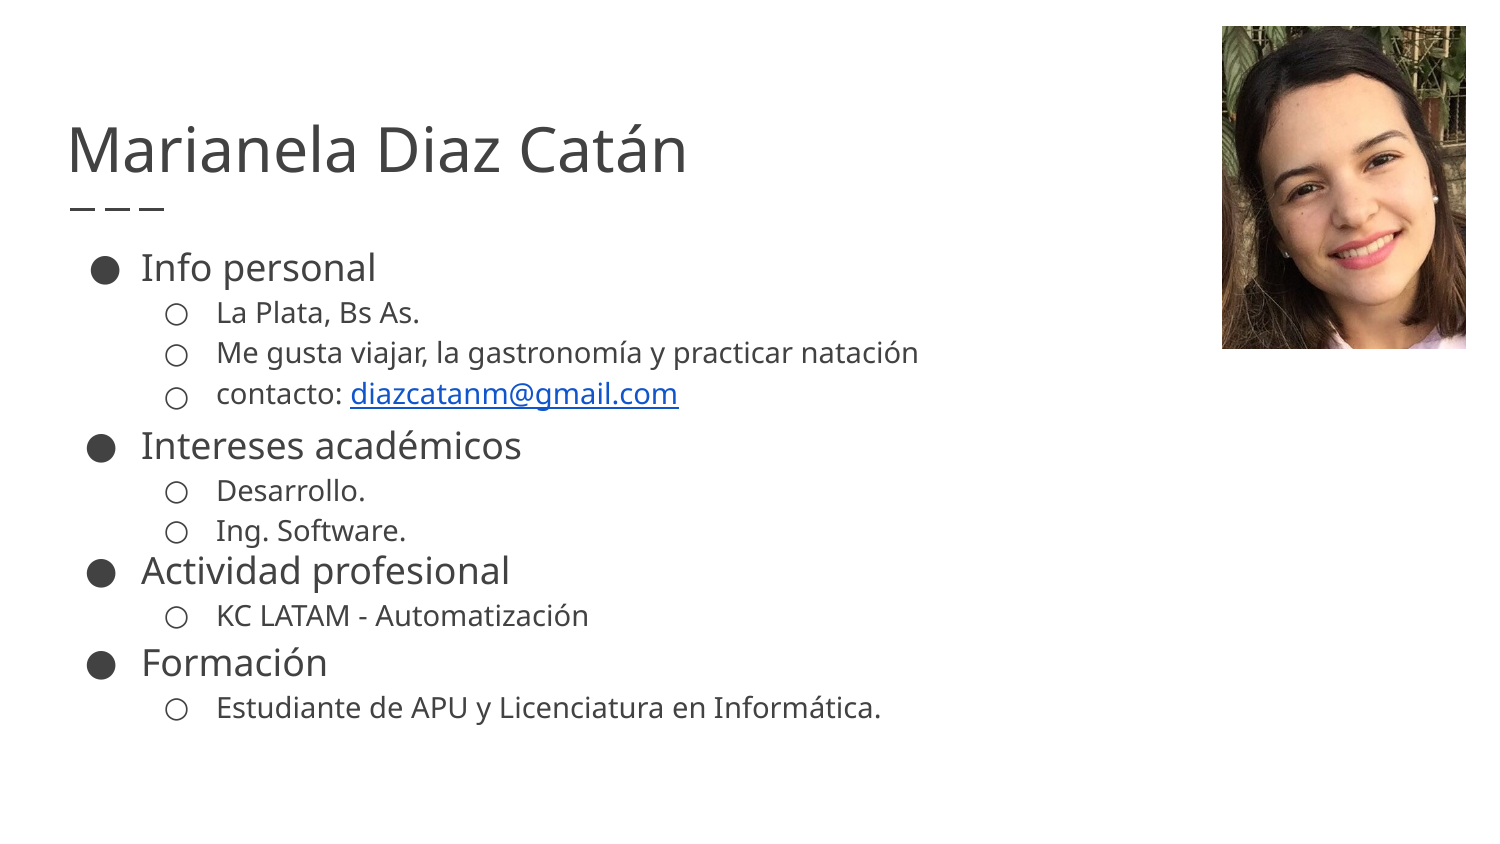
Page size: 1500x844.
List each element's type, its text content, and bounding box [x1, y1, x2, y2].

title Marianela Diaz Catán [51, 79, 1217, 201]
list Info personal La Plata, Bs As. Me gusta viajar, la gastronomía y practicar natación contacto: diazcatanm@gmail.com Intereses académicos Desarrollo. Ing. Software. Actividad profesional KC LATAM - Automatización Formación Estudiante de APU y Licenciatura en Informática. [51, 222, 1449, 764]
picture [1222, 25, 1467, 349]
